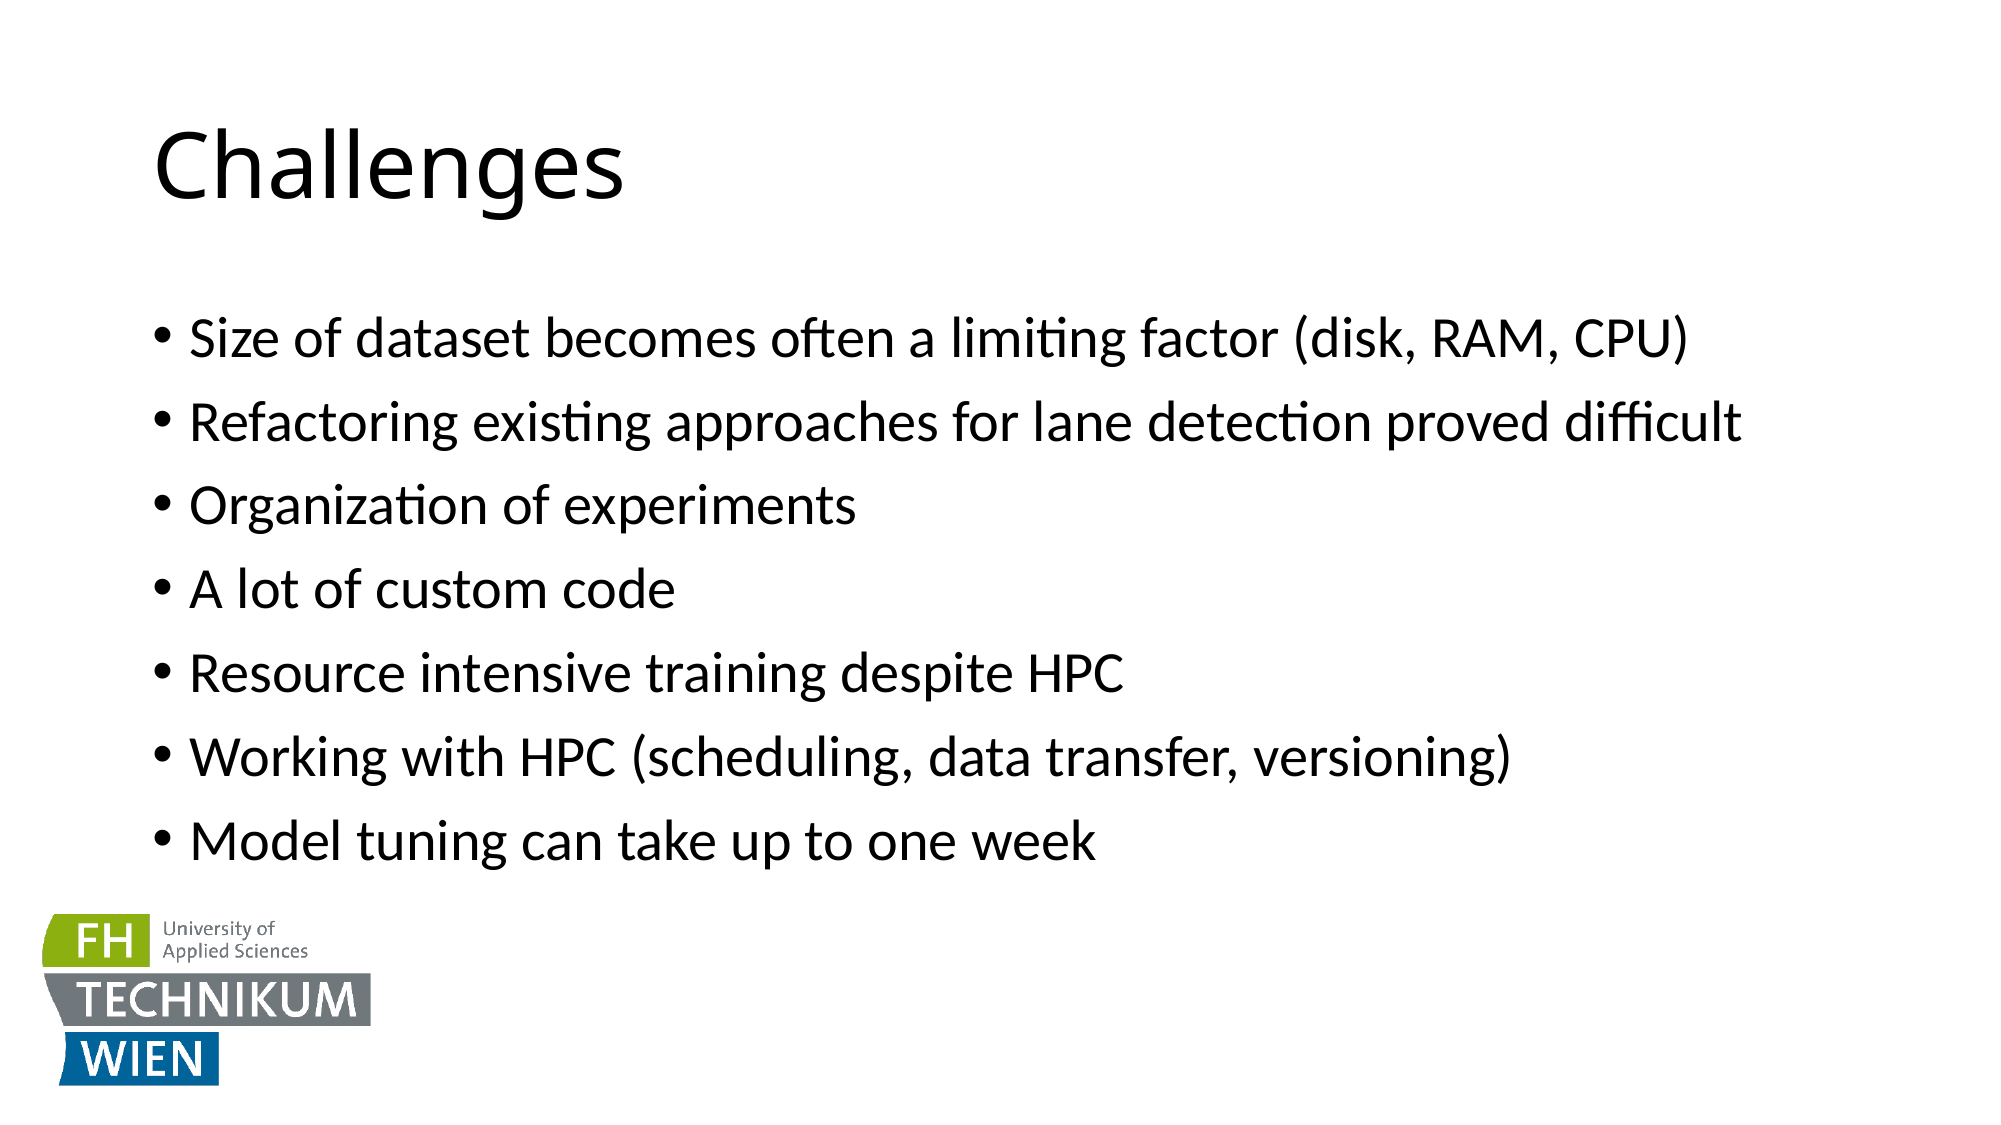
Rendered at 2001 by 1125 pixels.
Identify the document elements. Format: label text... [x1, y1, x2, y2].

list Size of dataset becomes often a limiting factor (disk, RAM, CPU) Refactoring existing approaches for lane detection proved difficult Organization of experiments A lot of custom code Resource intensive training despite HPC Working with HPC (scheduling, data transfer, versioning) Model tuning can take up to one week [137, 299, 1863, 1014]
picture [0, 837, 427, 1125]
title Challenges [137, 59, 1863, 278]
